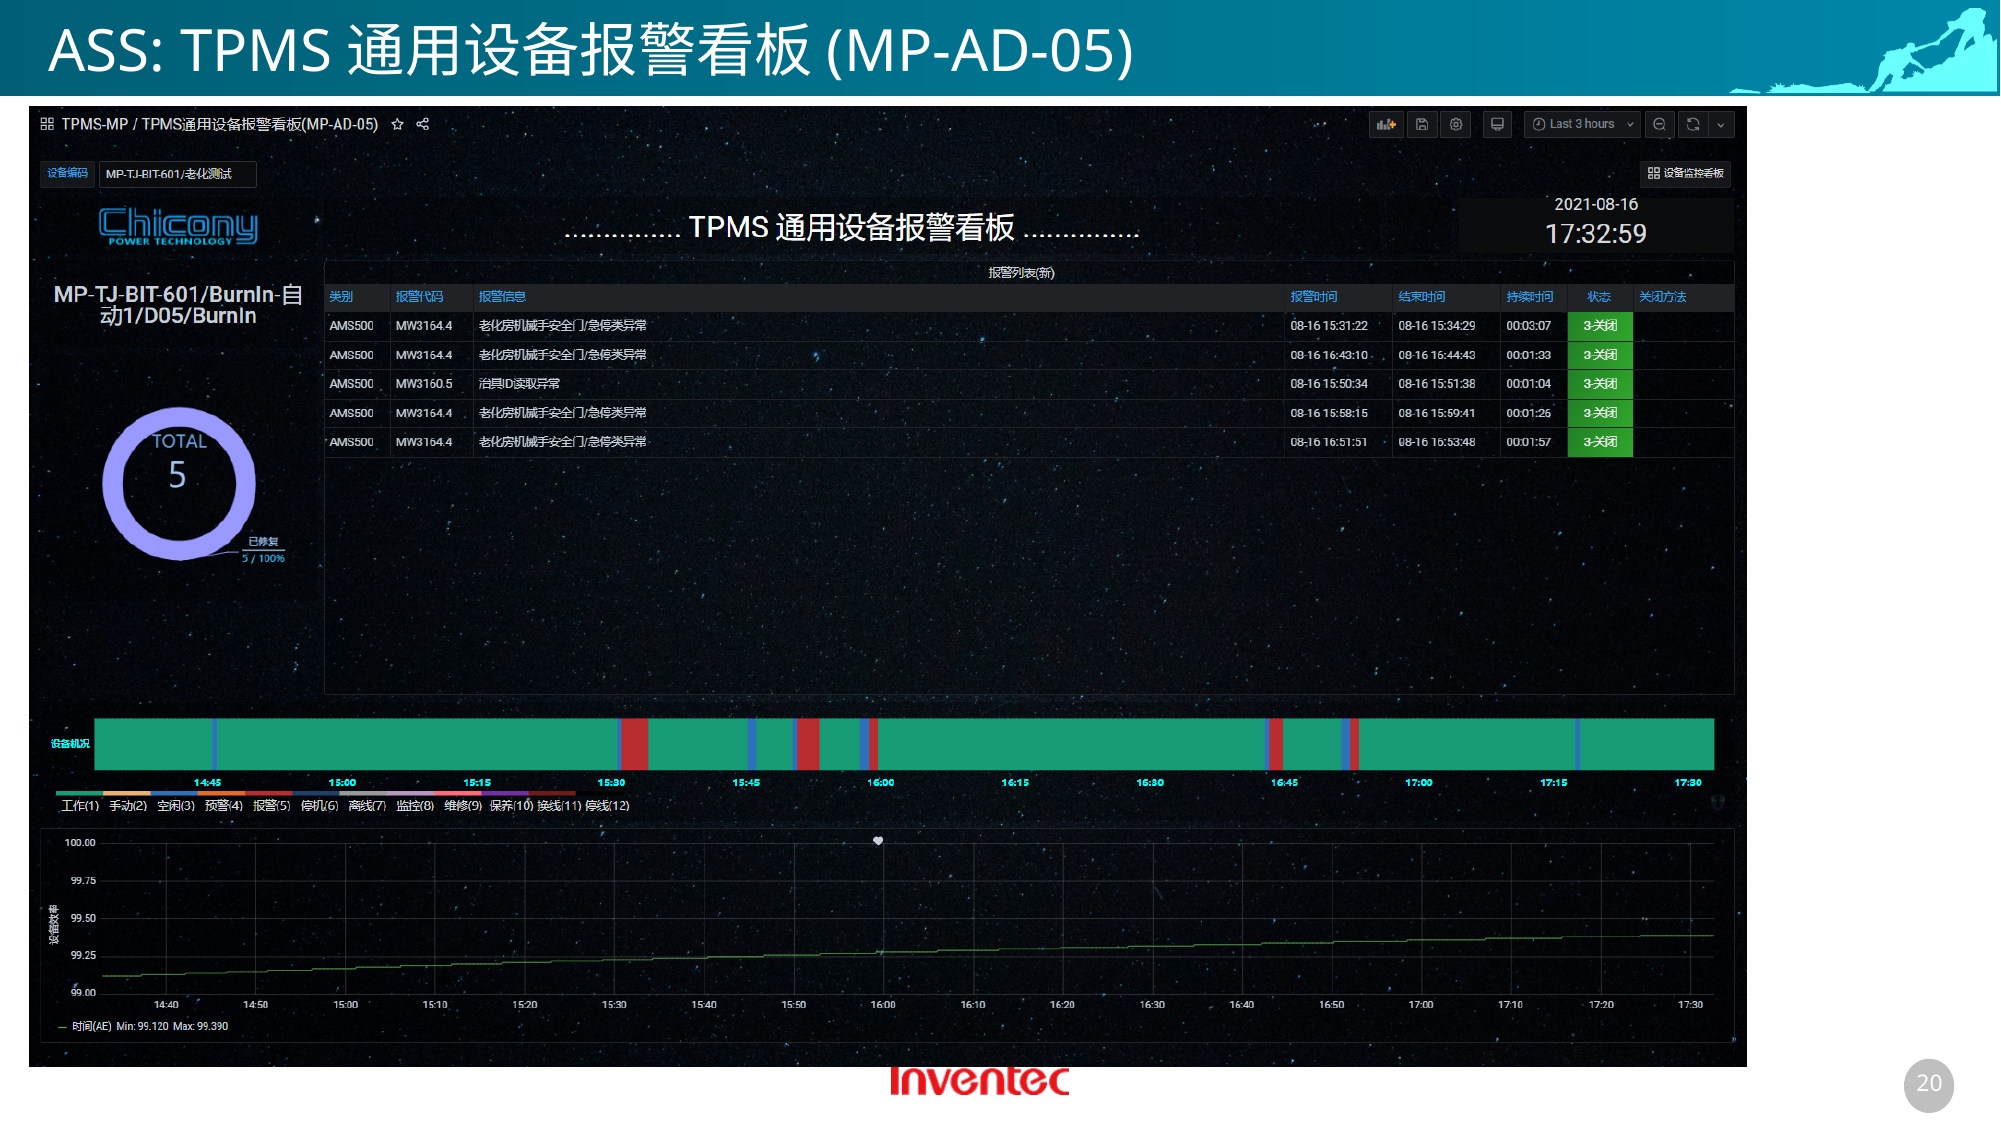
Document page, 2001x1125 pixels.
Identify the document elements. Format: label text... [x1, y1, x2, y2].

picture [29, 106, 1747, 1095]
title ASS: TPMS通用设备报警看板(MP-AD-05) [33, 13, 1177, 93]
